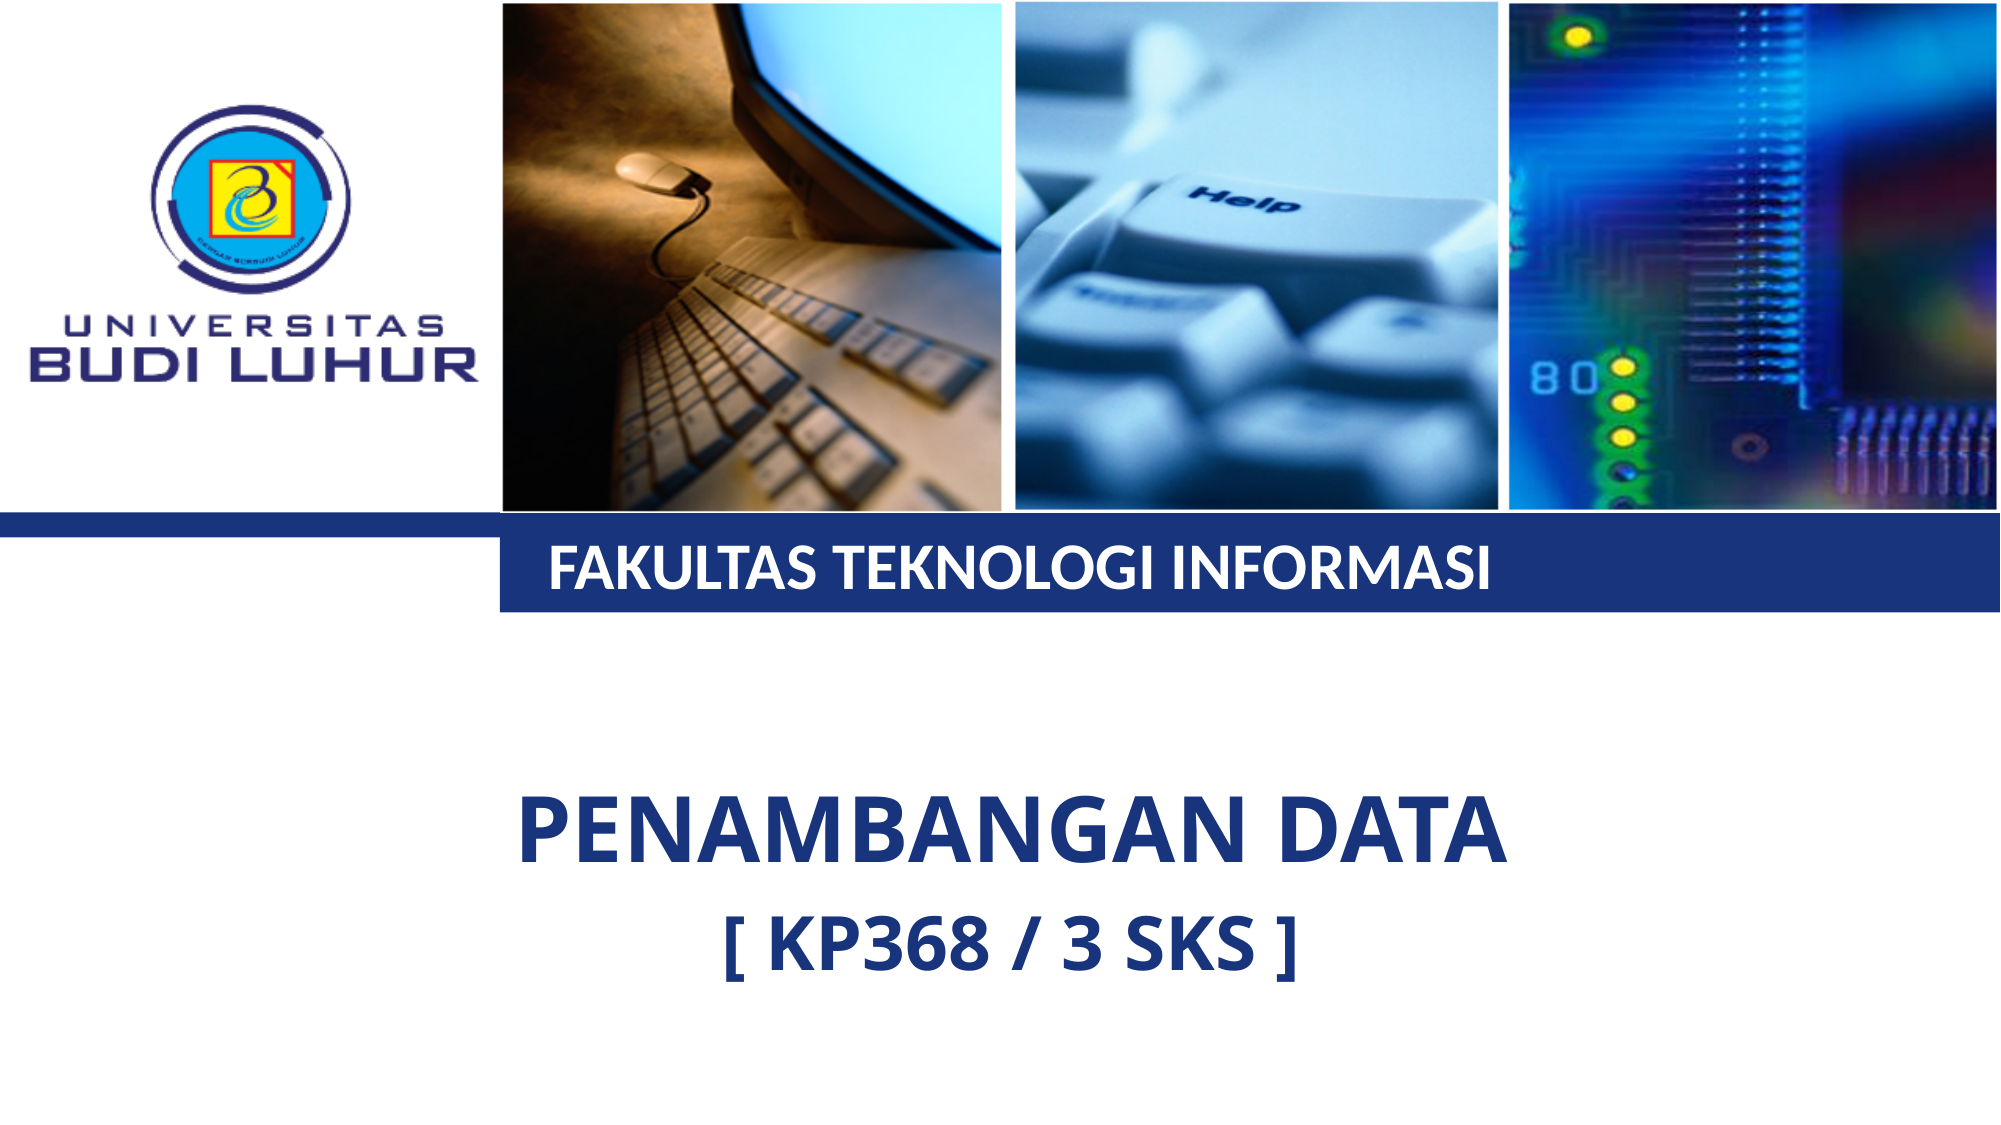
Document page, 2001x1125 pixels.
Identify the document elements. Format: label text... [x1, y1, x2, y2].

picture [500, 0, 2000, 513]
subtitle PENAMBANGAN DATA [ KP368 / 3 SKS ] [161, 763, 1862, 1012]
picture [1669, 478, 1673, 488]
title FAKULTAS TEKNOLOGI INFORMASI [533, 499, 1983, 626]
picture [20, 96, 487, 393]
